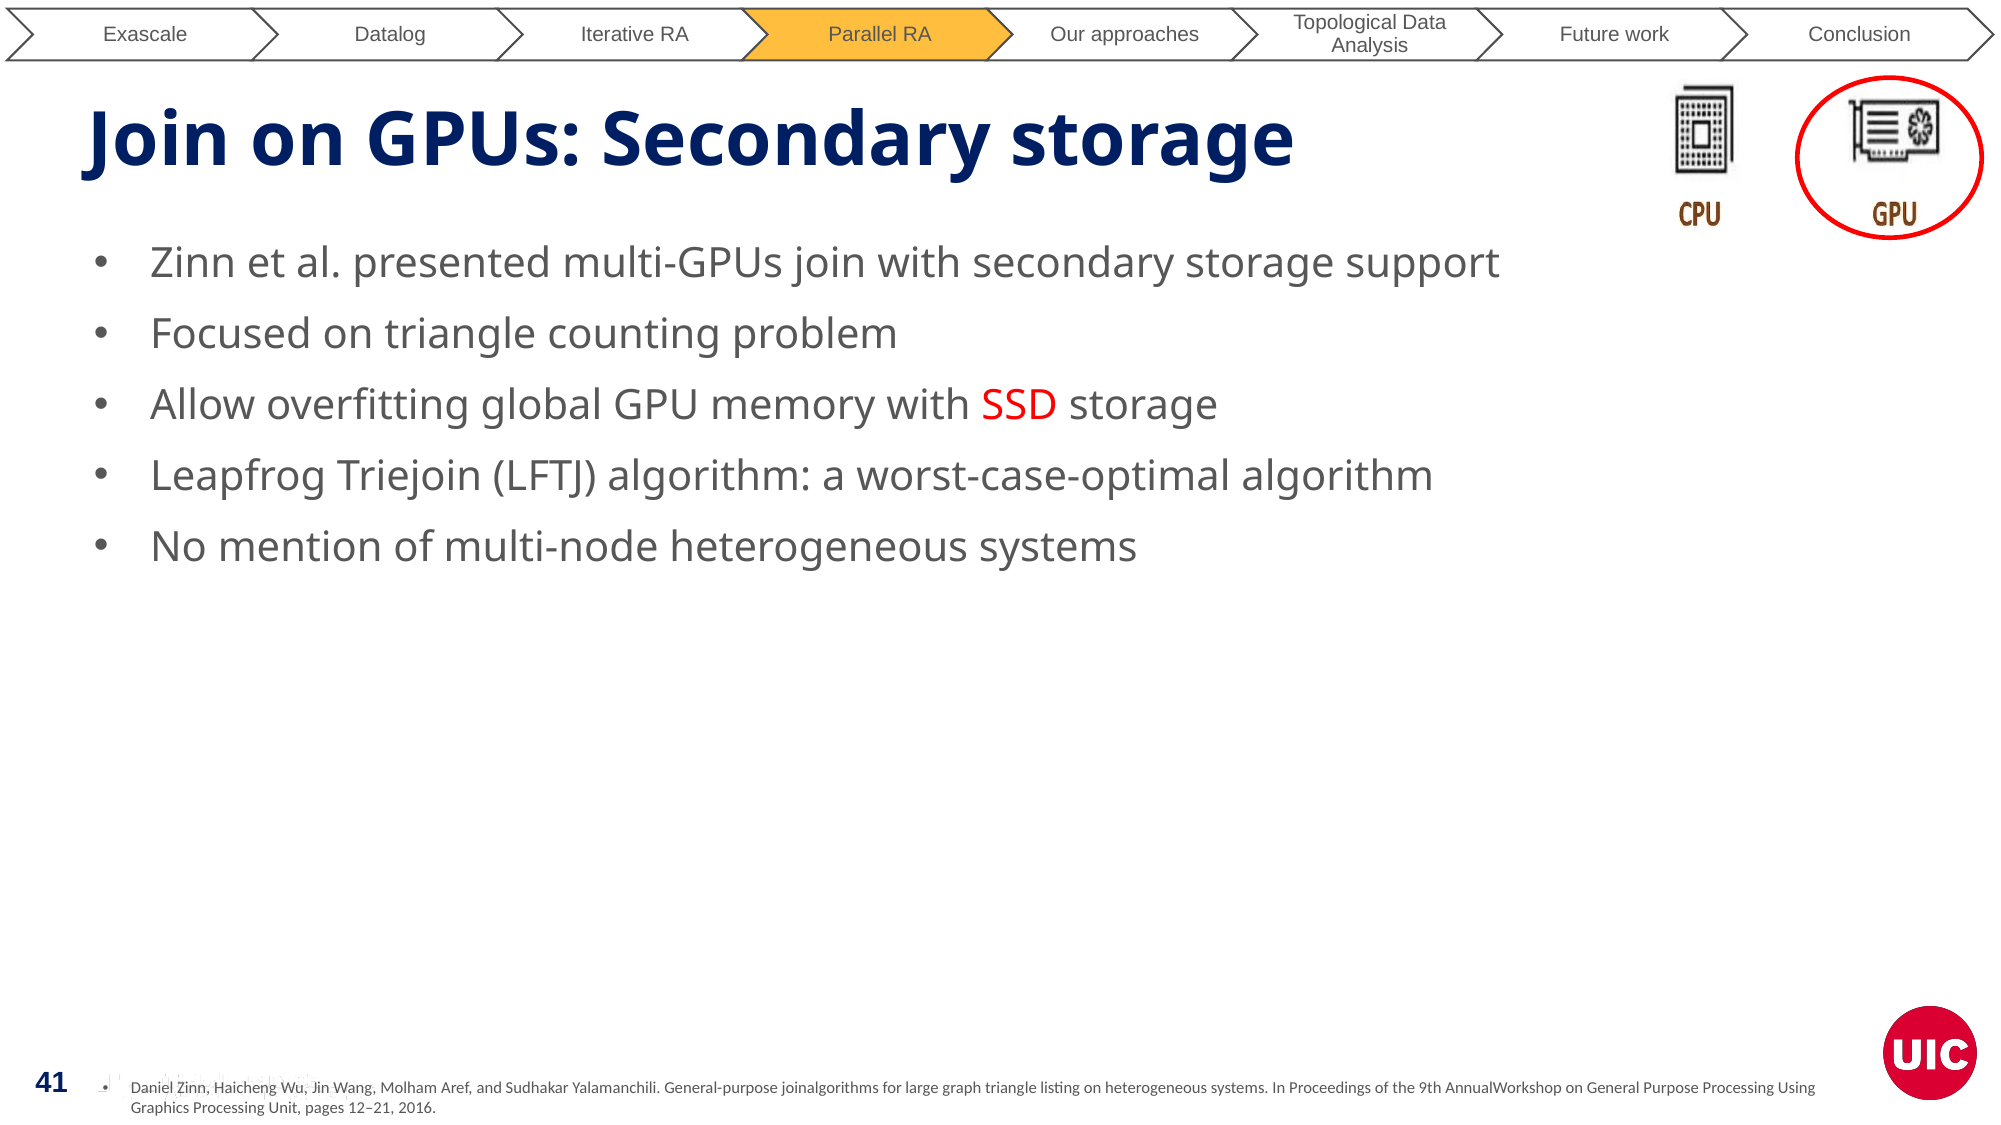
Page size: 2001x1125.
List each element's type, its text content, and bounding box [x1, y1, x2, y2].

title Join on GPUs: Secondary storage [87, 78, 1664, 205]
picture [1880, 1004, 1980, 1102]
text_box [6, 8, 1994, 61]
list Zinn et al. presented multi-GPUs join with secondary storage support Focused on triangle counting problem Allow overfitting global GPU memory with SSD storage Leapfrog Triejoin (LFTJ) algorithm: a worst-case-optimal algorithm No mention of multi-node heterogeneous systems [93, 235, 1907, 973]
text_box Daniel Zinn, Haicheng Wu, Jin Wang, Molham Aref, and Sudhakar Yalamanchili. General-purpose joinalgorithms for large graph triangle listing on heterogeneous systems. In Proceedings of the 9th AnnualWorkshop on General Purpose Processing Using Graphics Processing Unit, pages 12–21, 2016. [87, 1069, 1866, 1125]
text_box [1664, 77, 1982, 238]
